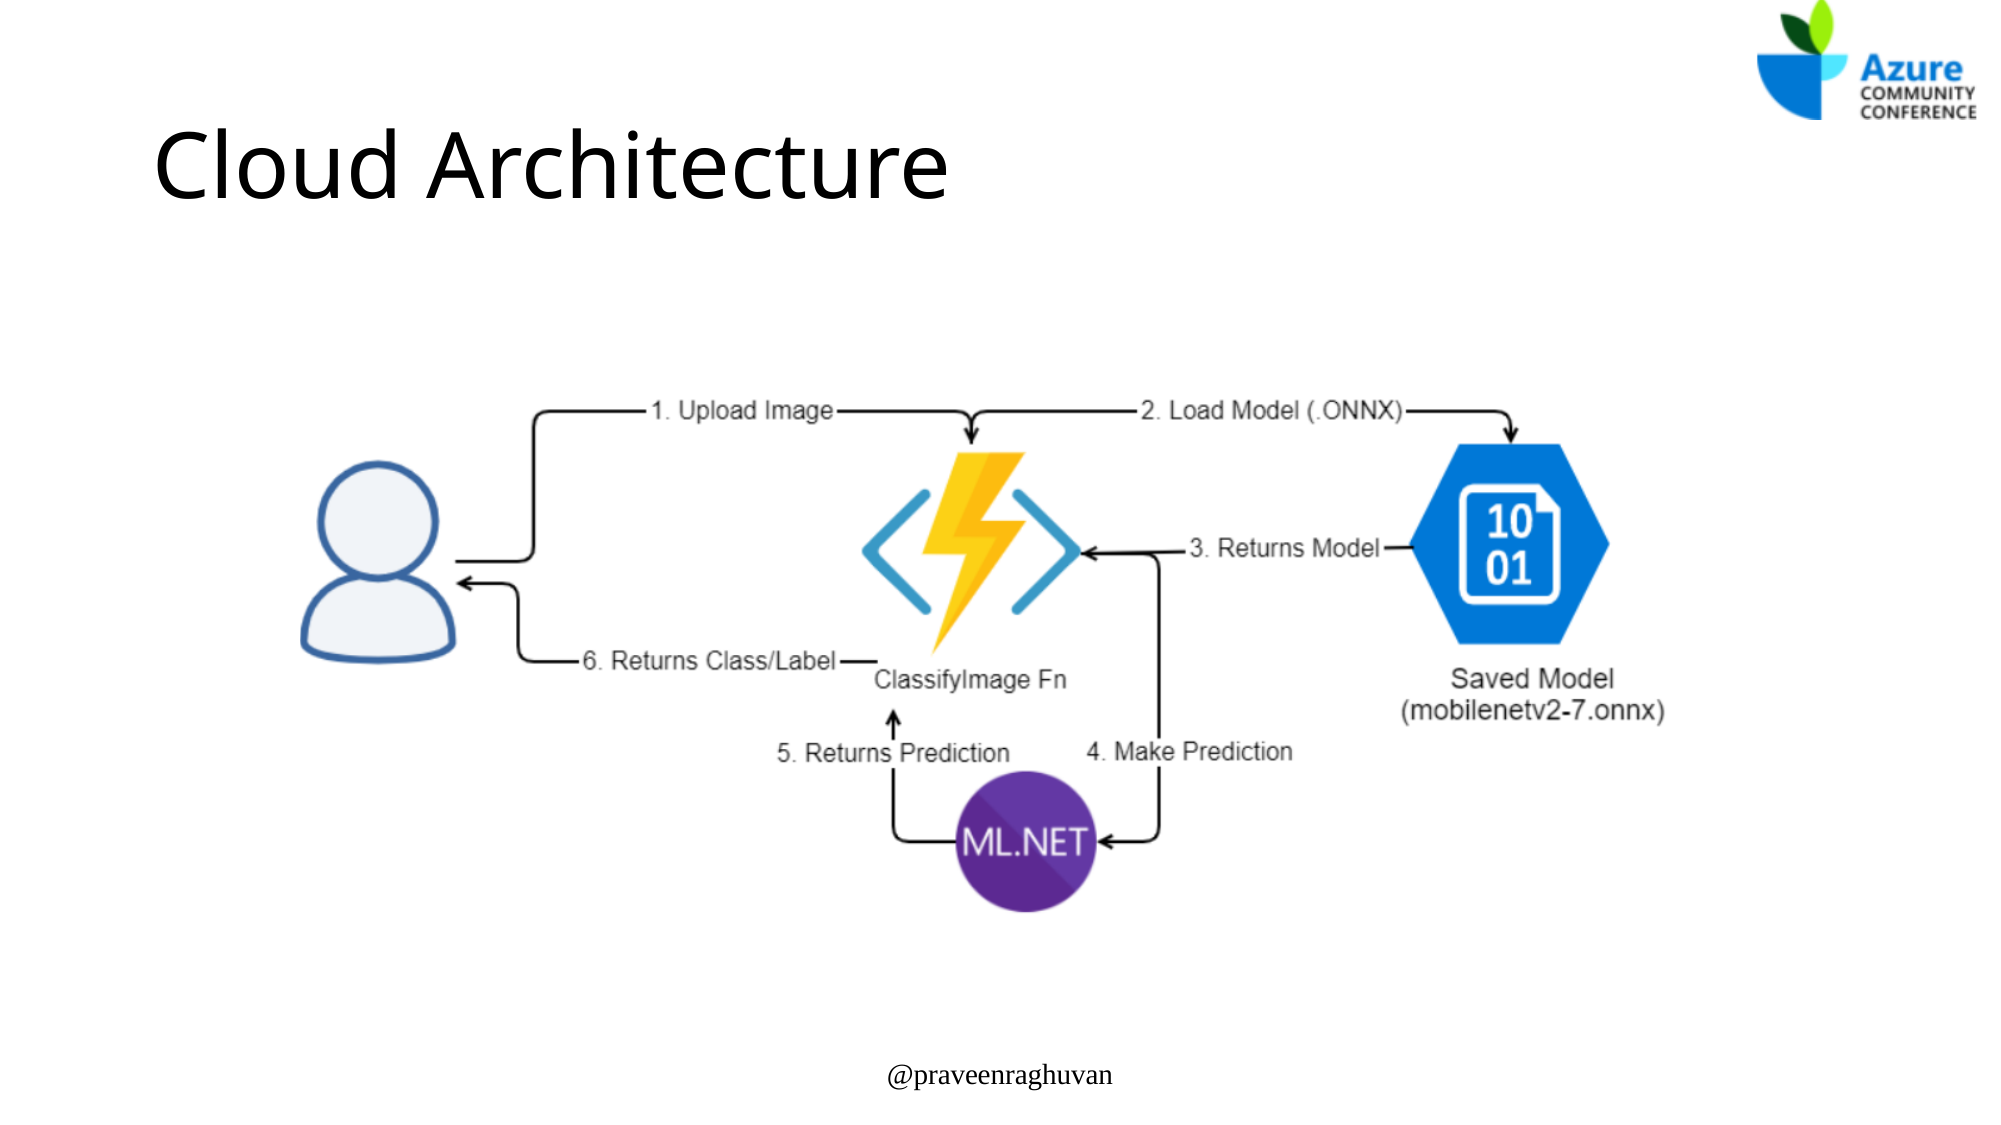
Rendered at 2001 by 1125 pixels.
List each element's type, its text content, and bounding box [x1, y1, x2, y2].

title Cloud Architecture [137, 59, 1863, 278]
footer @praveenraghuvan [662, 1042, 1338, 1103]
picture [1745, 0, 2000, 120]
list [300, 392, 1700, 921]
